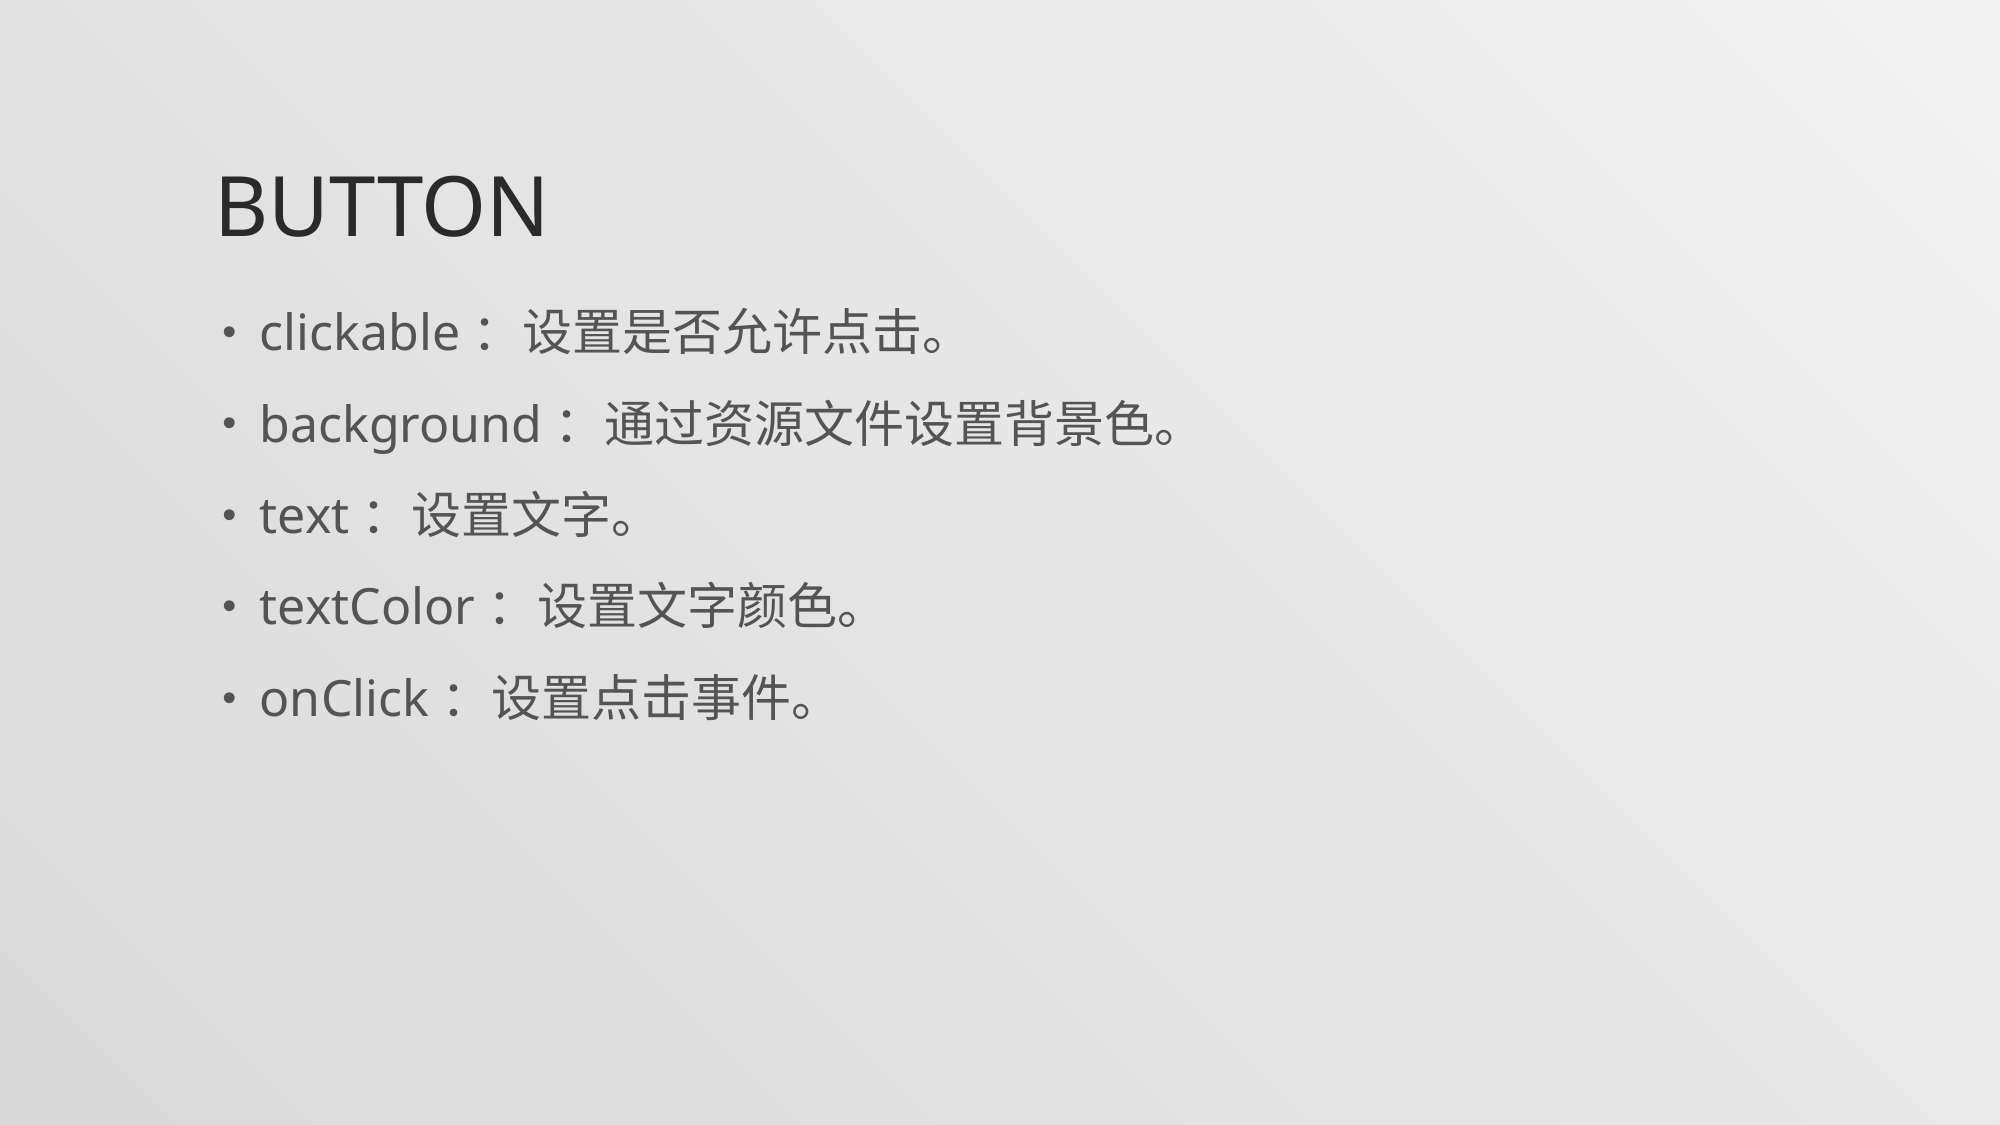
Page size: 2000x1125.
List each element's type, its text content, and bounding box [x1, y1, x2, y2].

title button [199, 45, 1800, 263]
list clickable：设置是否允许点击。 background：通过资源文件设置背景色。 text：设置文字。 textColor：设置文字颜色。 onClick：设置点击事件。 [199, 299, 1800, 1013]
